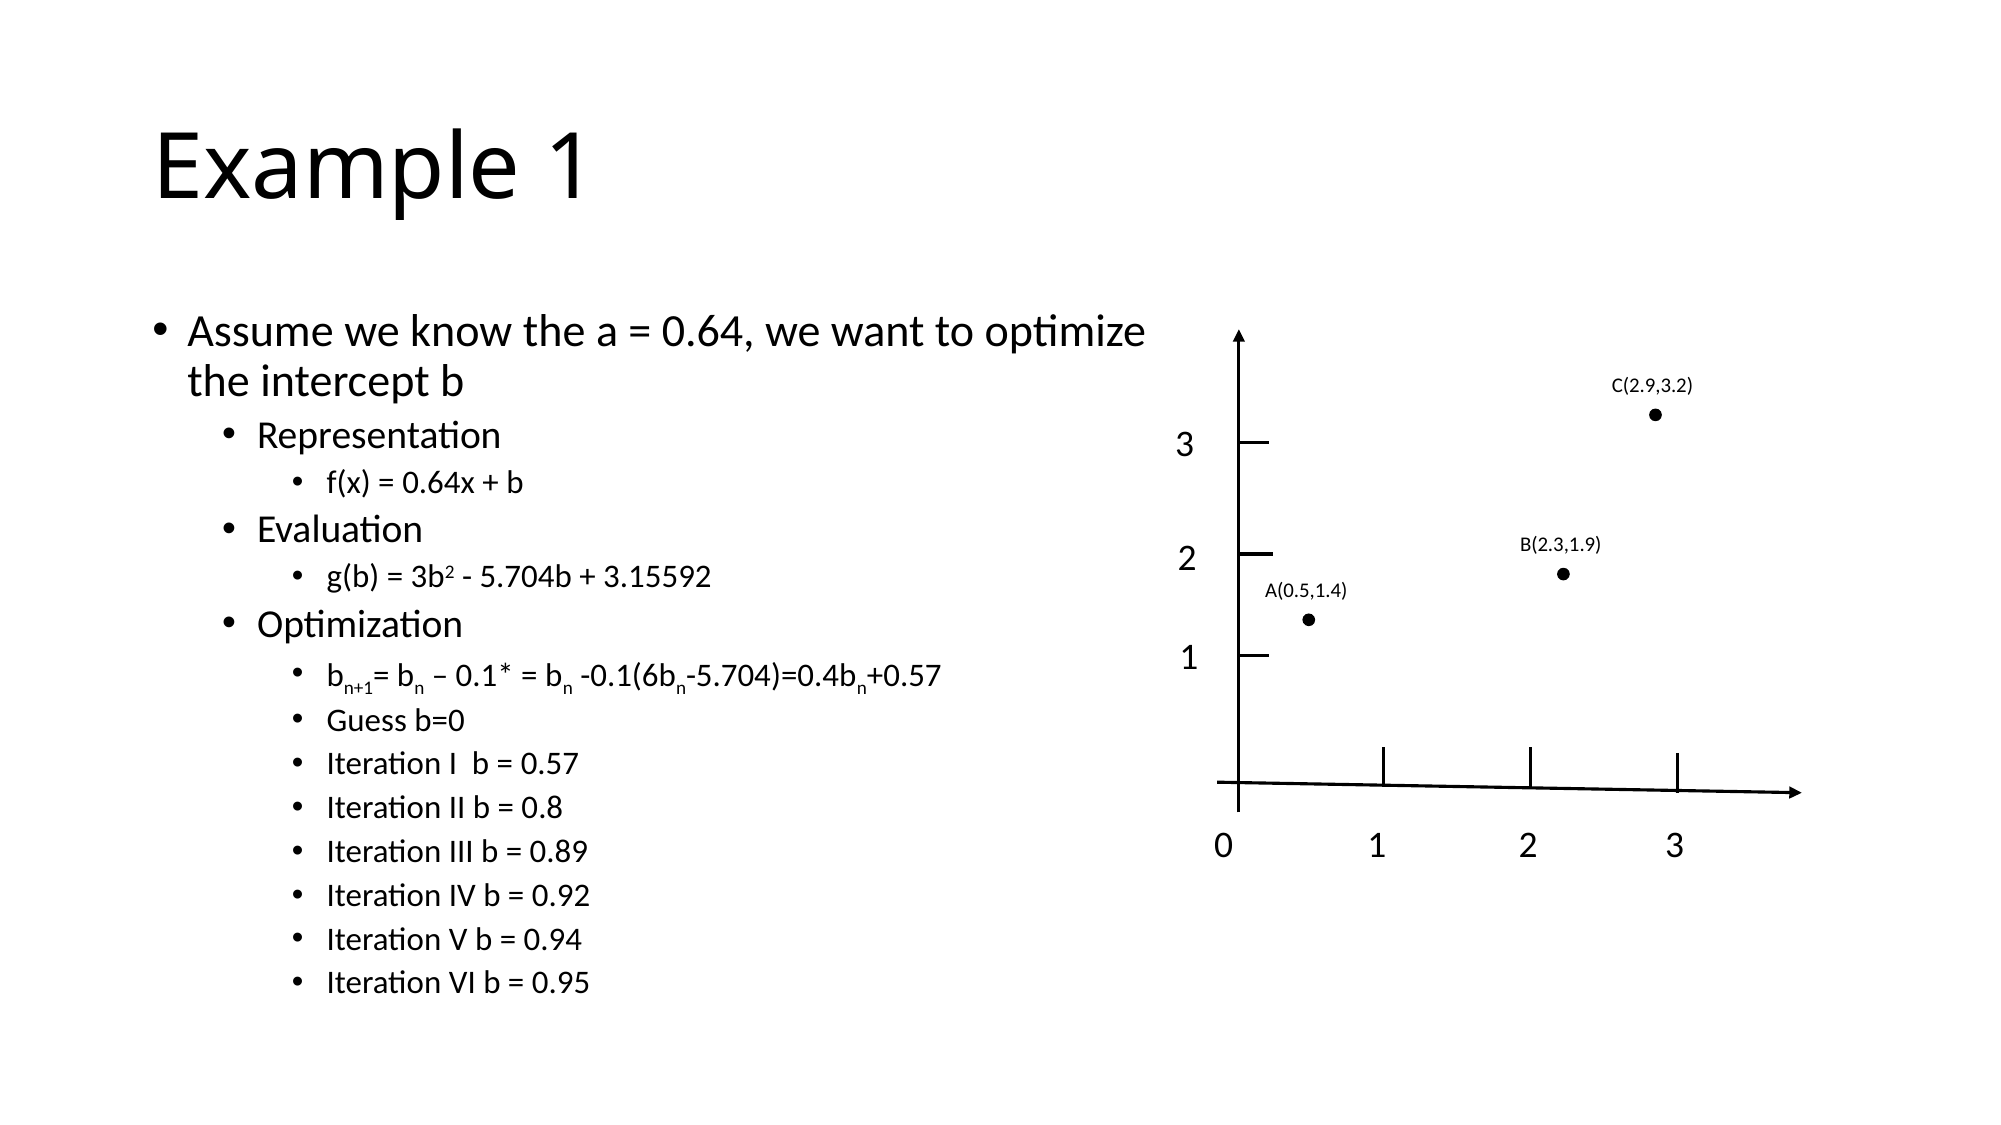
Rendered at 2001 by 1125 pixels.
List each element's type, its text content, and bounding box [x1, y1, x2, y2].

text_box 1 [1164, 625, 1220, 685]
text_box A(0.5,1.4) [1250, 568, 1393, 609]
text_box C(2.9,3.2) [1597, 363, 1739, 404]
text_box 2 [1162, 525, 1218, 586]
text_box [1239, 782, 1677, 793]
title Example 1 [137, 59, 1863, 278]
text_box [1302, 613, 1316, 627]
text_box 2 [1503, 812, 1559, 873]
text_box 0 [1199, 812, 1254, 873]
text_box [1649, 408, 1662, 422]
text_box 3 [1650, 812, 1705, 873]
text_box 1 [1352, 812, 1407, 873]
text_box B(2.3,1.9) [1505, 523, 1647, 563]
text_box [1557, 567, 1570, 581]
text_box 3 [1160, 411, 1215, 472]
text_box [1217, 782, 1238, 793]
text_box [1678, 782, 1802, 793]
